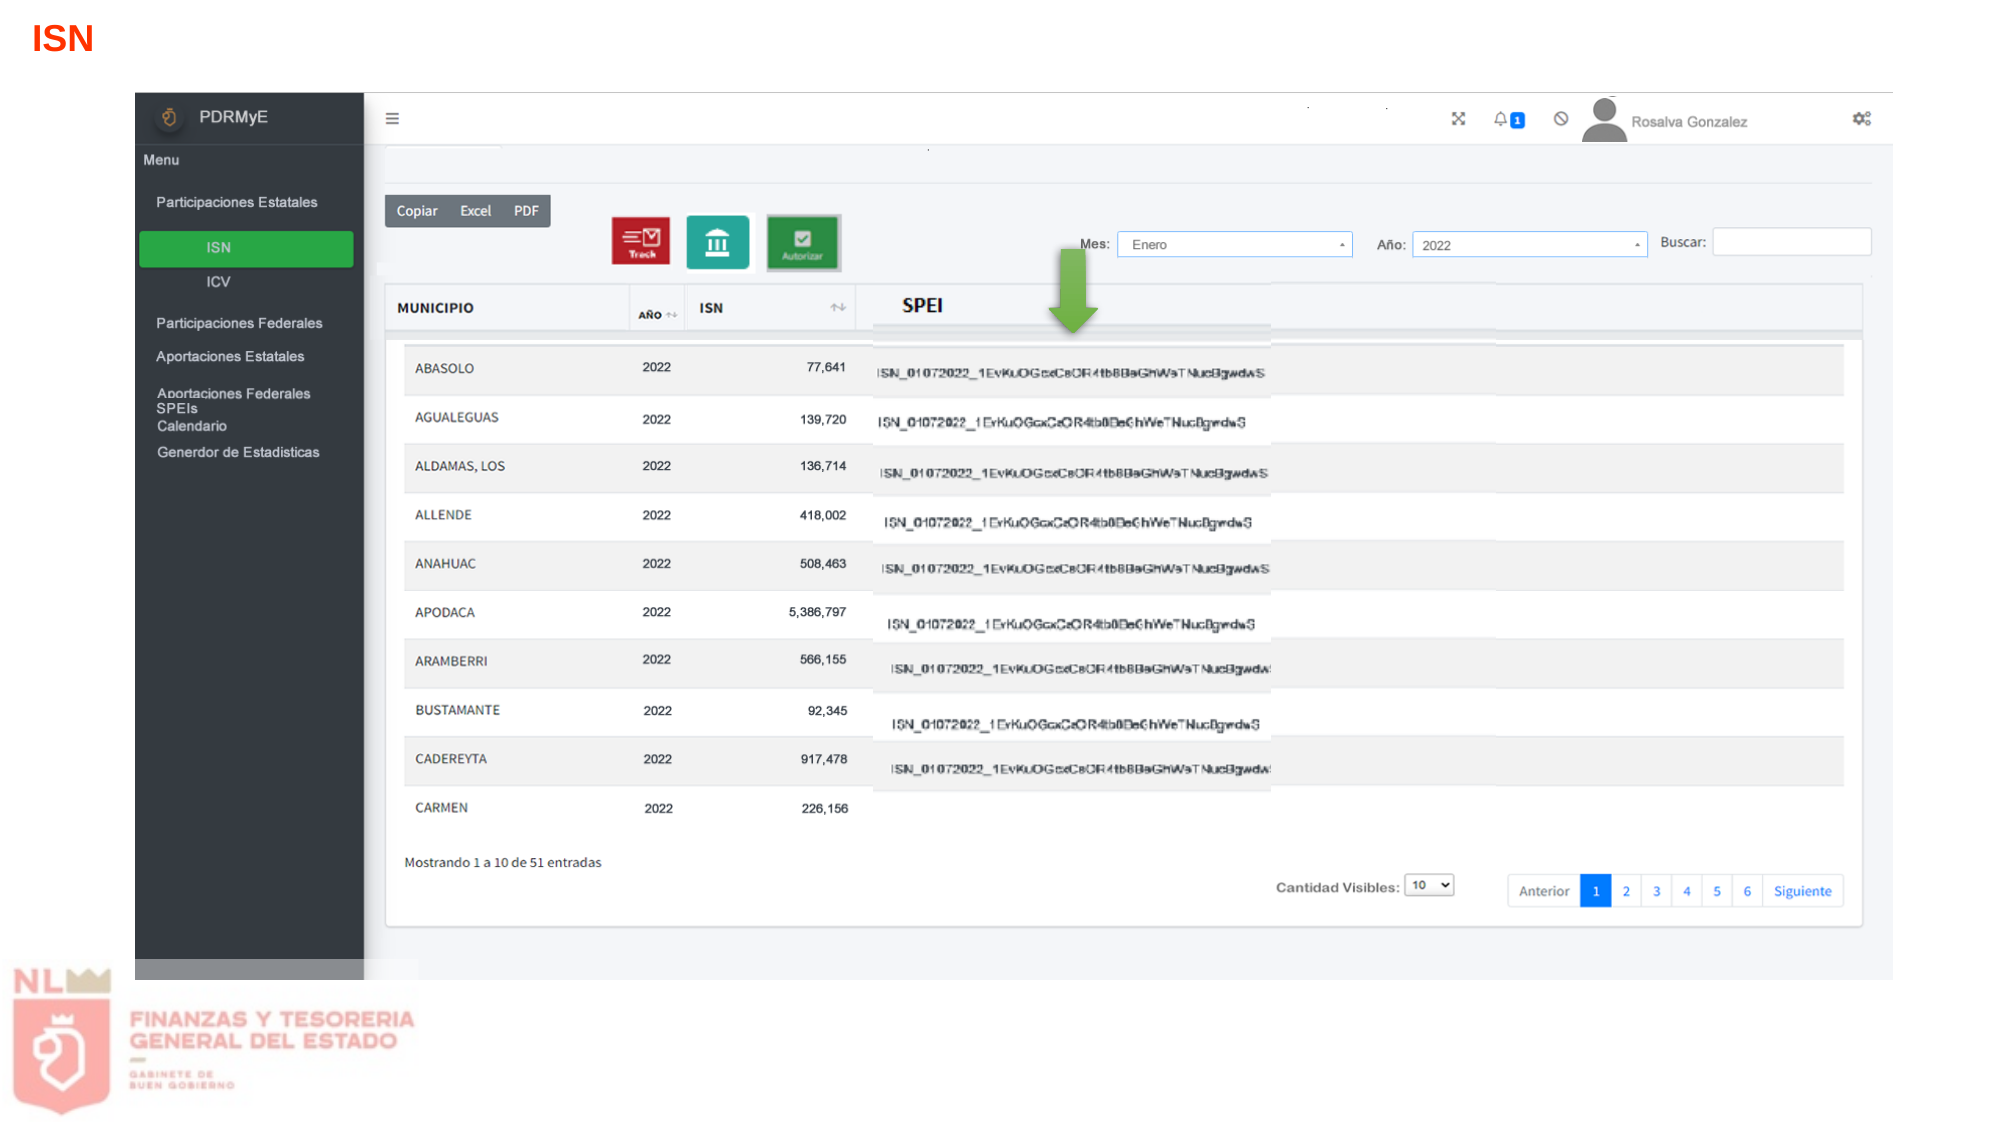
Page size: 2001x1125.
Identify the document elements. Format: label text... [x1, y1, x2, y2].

picture [873, 271, 1496, 817]
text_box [135, 92, 1893, 980]
text_box ISN [17, 6, 821, 67]
picture [590, 197, 875, 282]
text_box [2, 958, 420, 1123]
picture [154, 398, 206, 417]
picture [1579, 97, 1824, 142]
